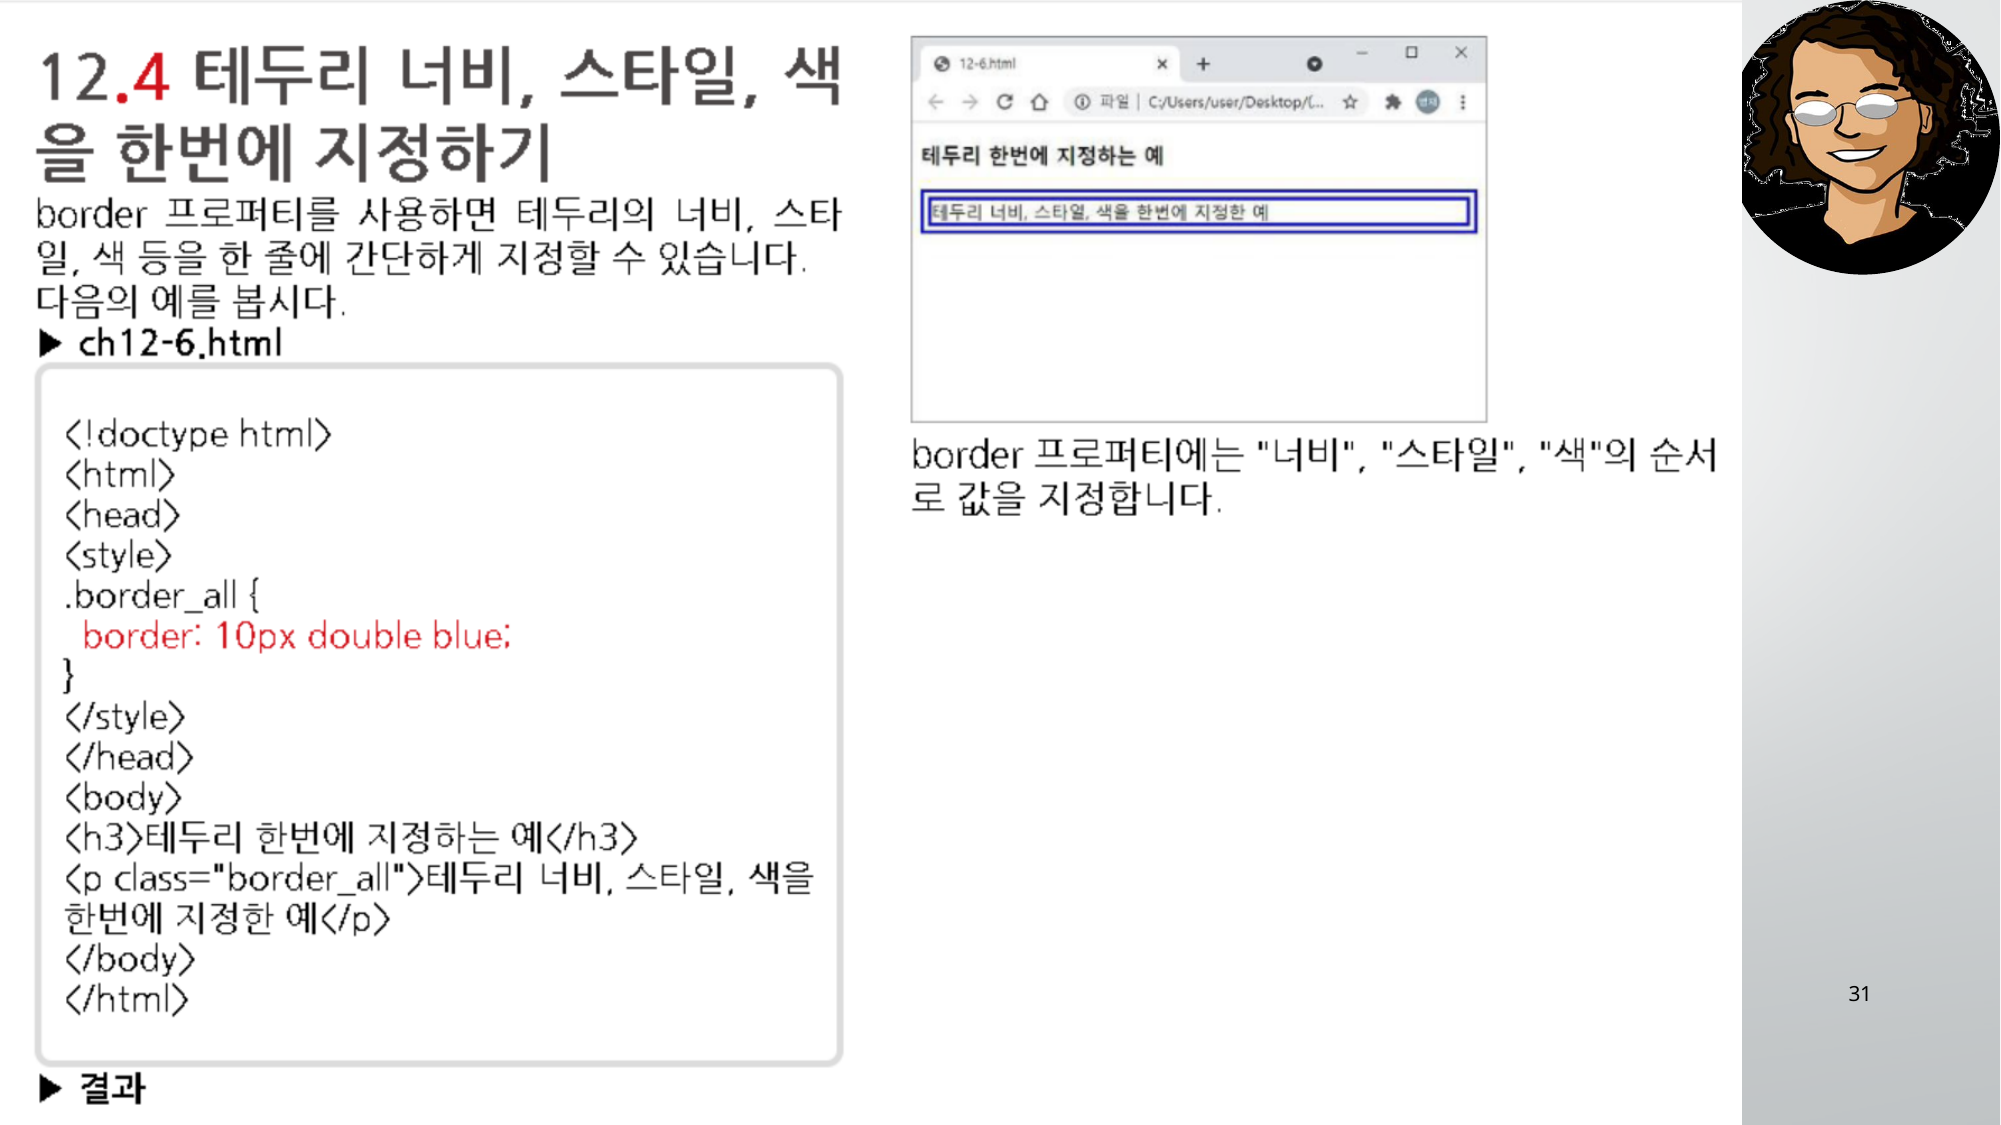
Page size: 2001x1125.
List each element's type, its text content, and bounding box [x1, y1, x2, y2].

picture [0, 0, 2001, 1125]
slide_number ‹#› [1796, 965, 1887, 1025]
